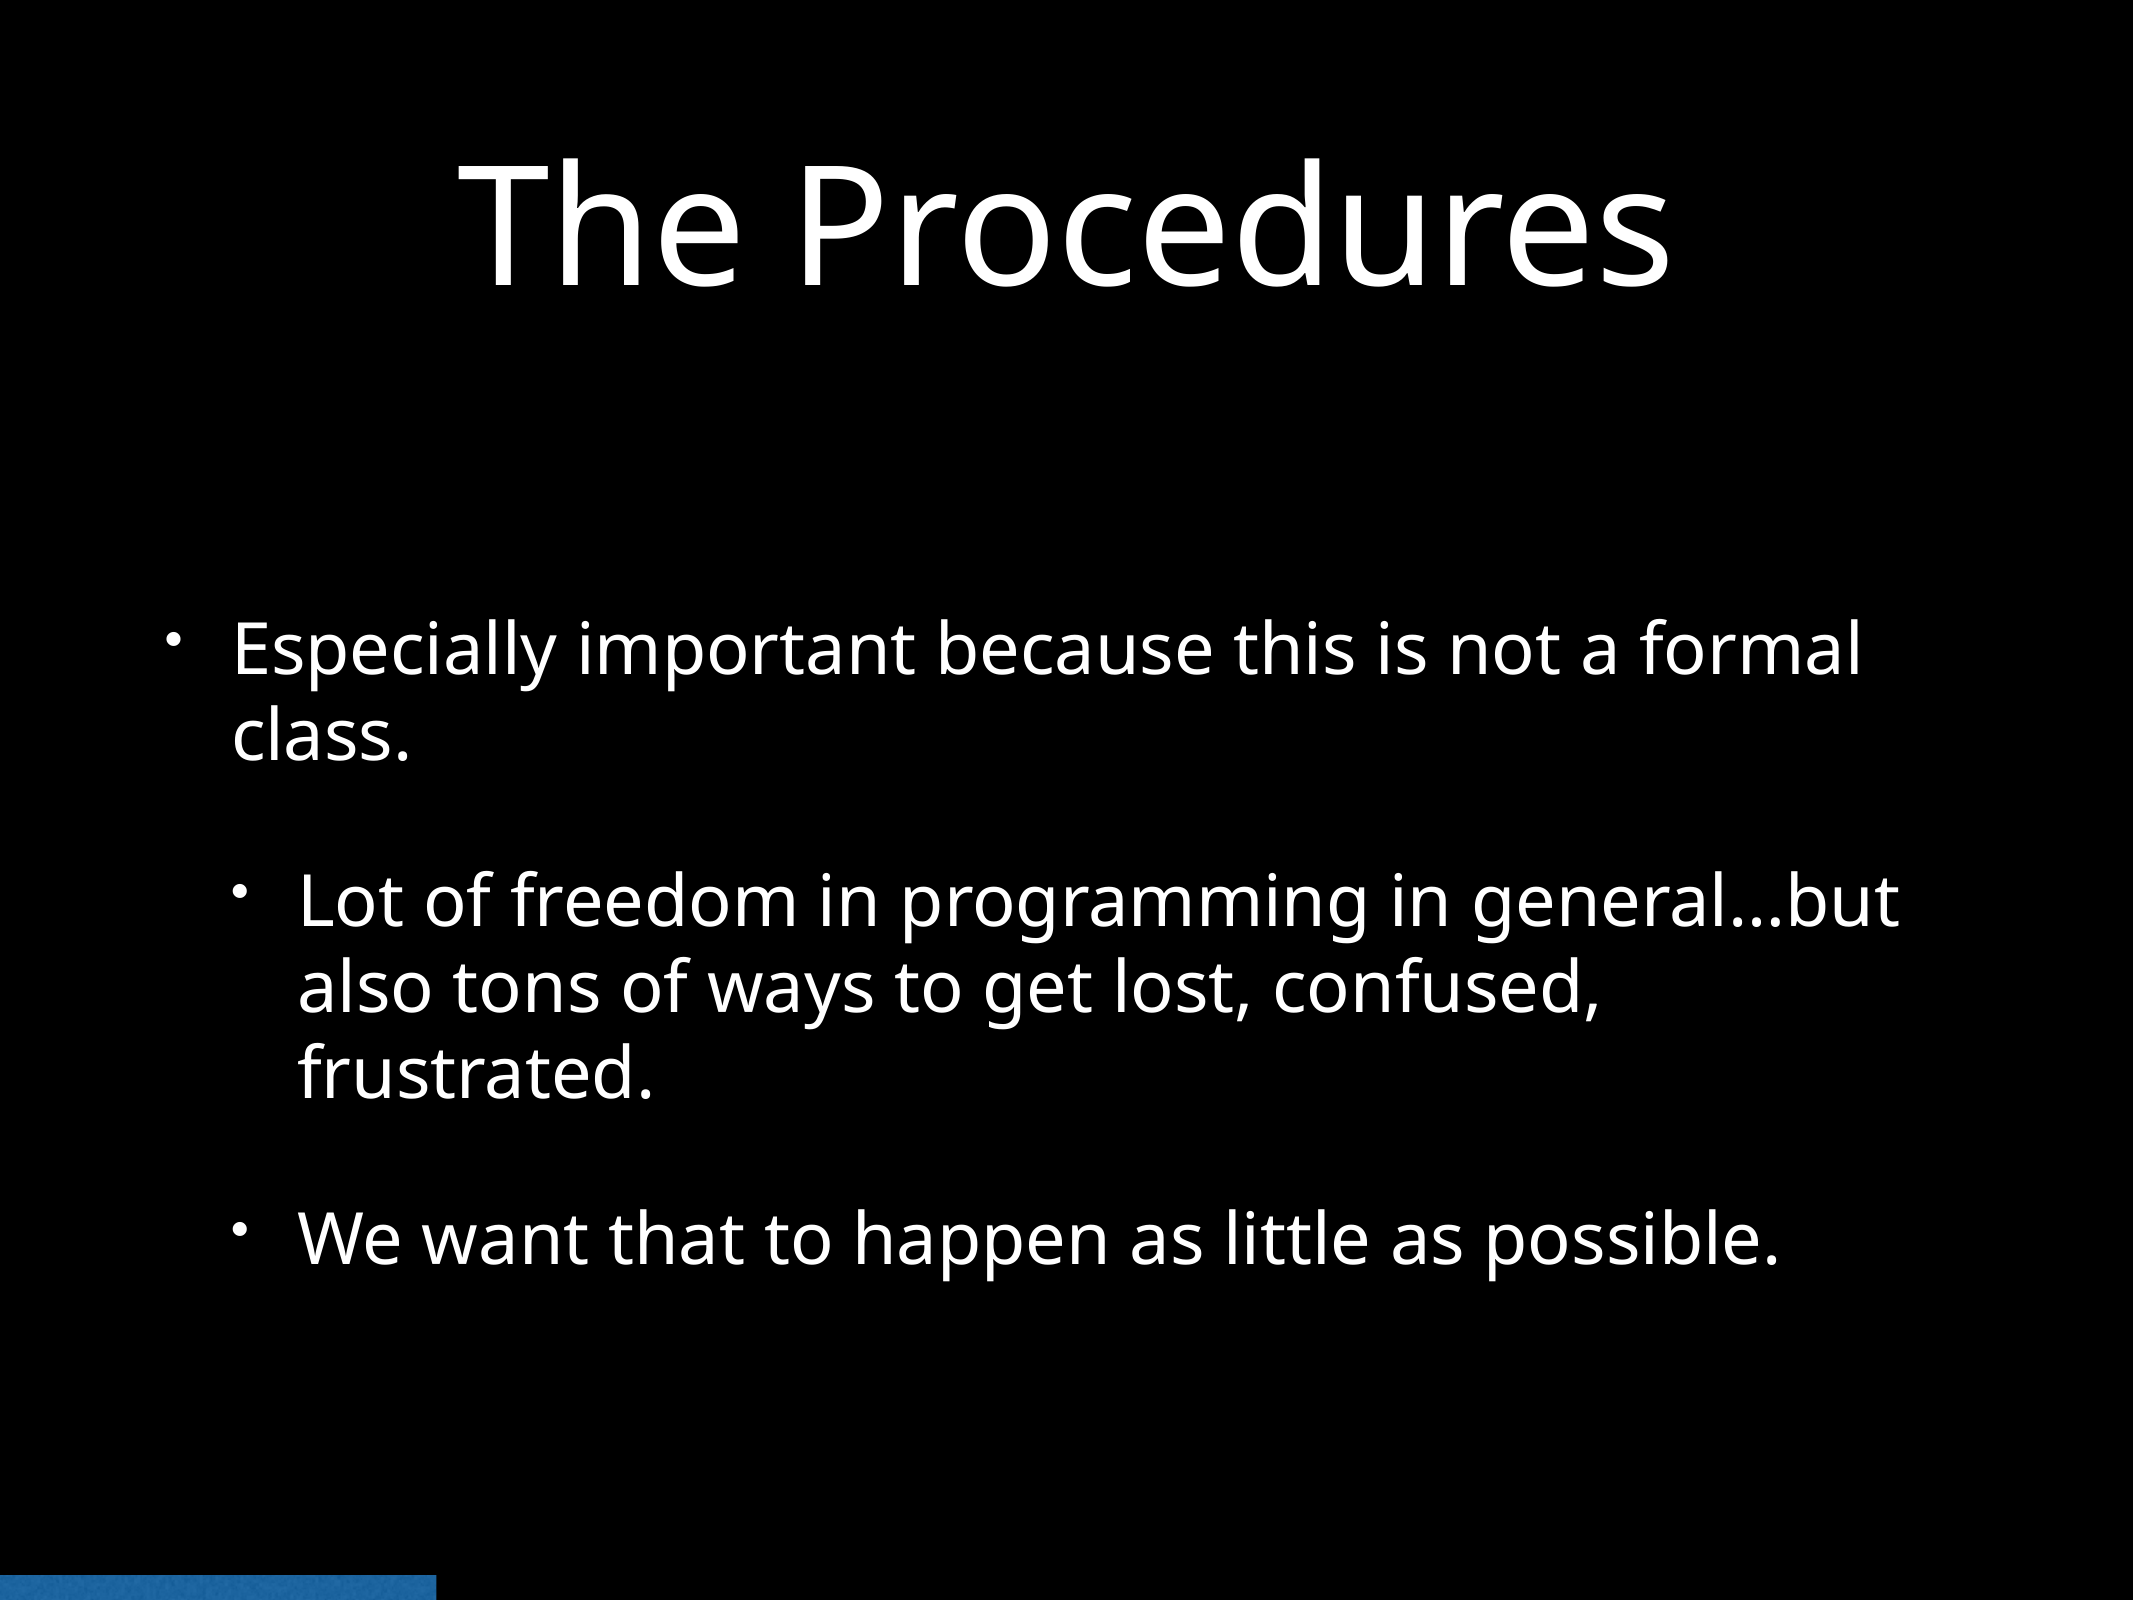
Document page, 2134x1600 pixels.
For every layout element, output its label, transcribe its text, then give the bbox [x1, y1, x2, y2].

title The Procedures [155, 41, 1978, 397]
text_box [0, 1575, 437, 1600]
list Especially important because this is not a formal class. Lot of freedom in programming in general…but also tons of ways to get lost, confused, frustrated. We want that to happen as little as possible. [155, 424, 1978, 1457]
